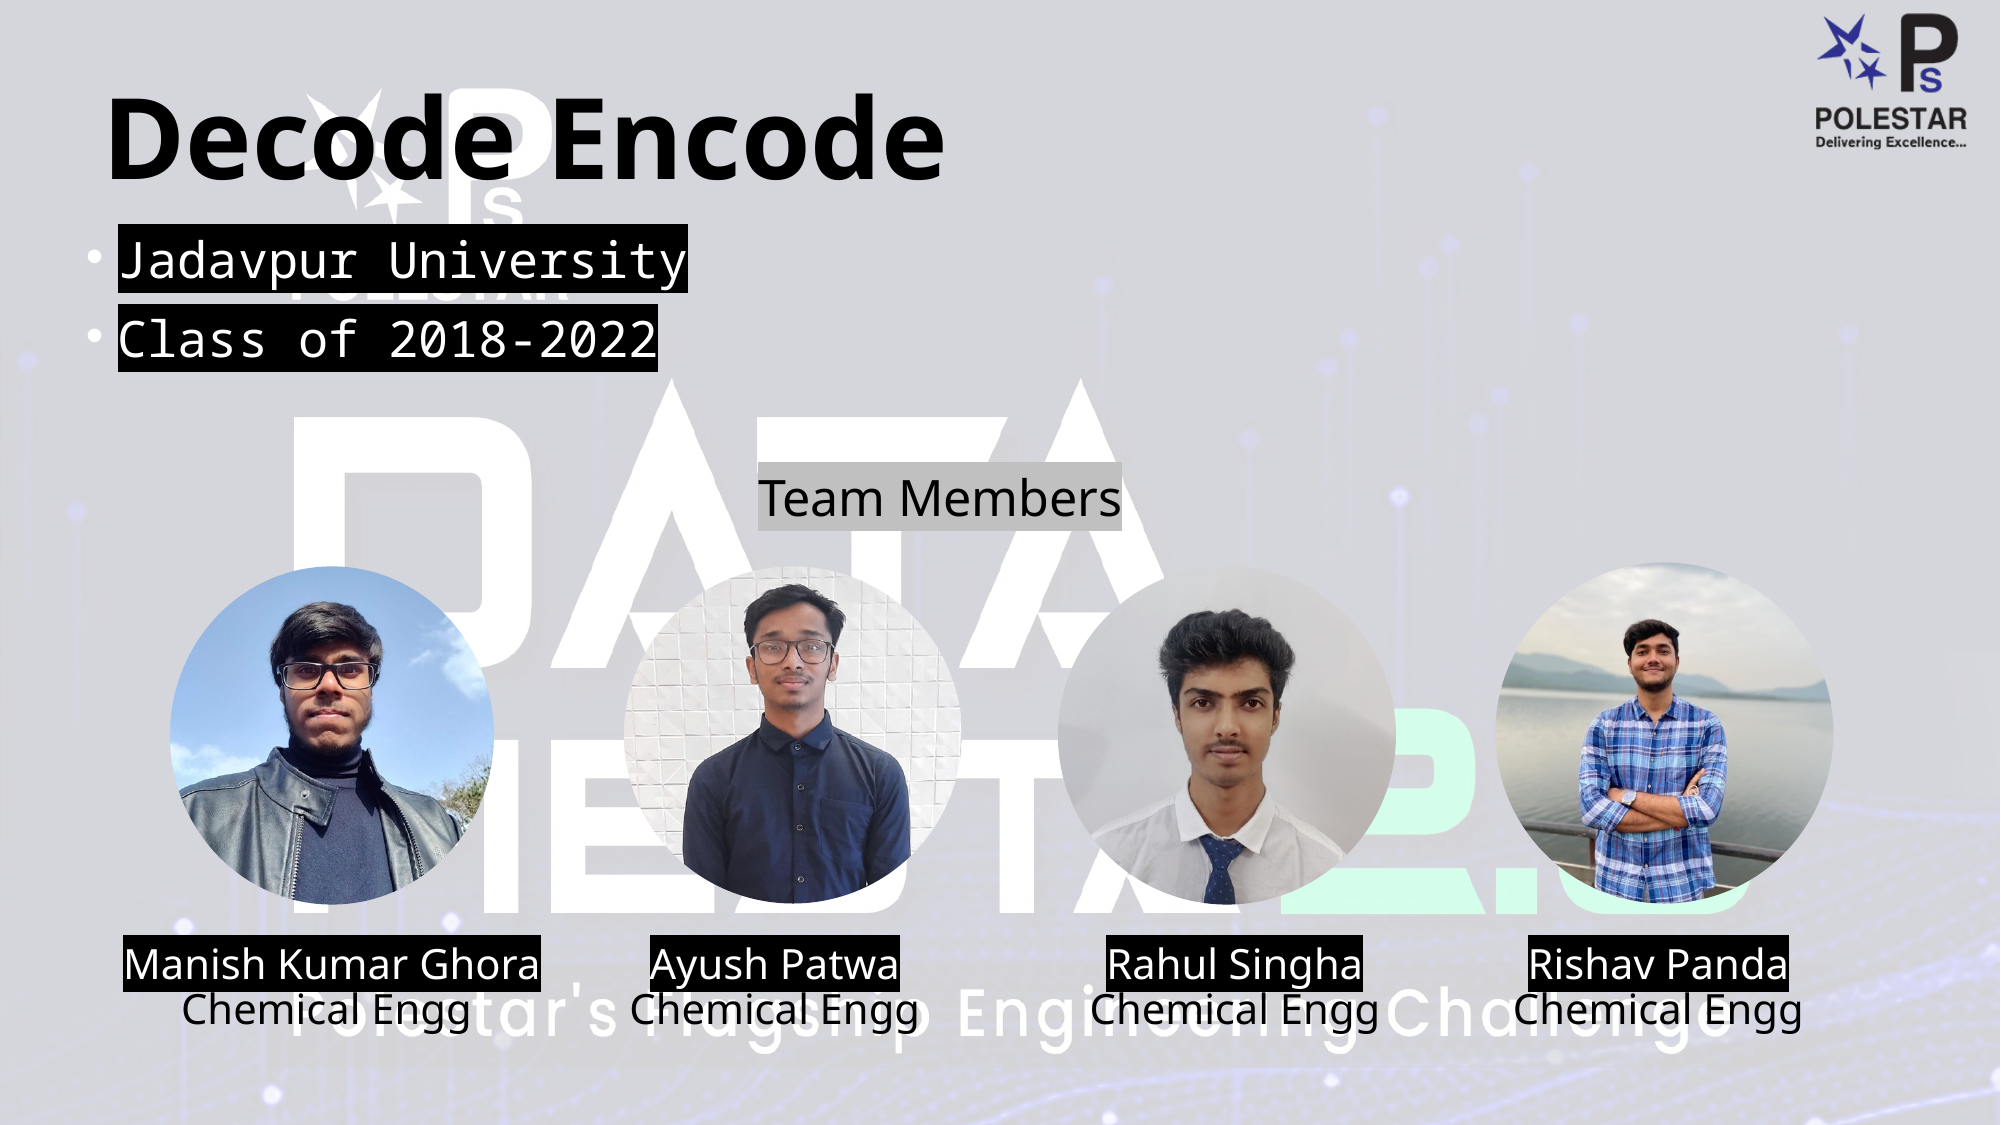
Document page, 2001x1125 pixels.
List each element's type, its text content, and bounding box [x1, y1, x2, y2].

text_box Decode Encode [87, 29, 1234, 221]
text_box Rishav Panda Chemical Engg [1495, 928, 1822, 1017]
picture [1495, 562, 1834, 904]
text_box Jadavpur University Class of 2018-2022 Team Members [70, 221, 1642, 538]
picture [169, 566, 494, 905]
picture [1806, 11, 1976, 154]
picture [623, 566, 962, 904]
text_box Manish Kumar Ghora Chemical Engg [100, 928, 564, 1037]
text_box Ayush Patwa Chemical Engg [611, 928, 938, 1017]
text_box Rahul Singha Chemical Engg [1071, 928, 1399, 1017]
picture [1057, 566, 1396, 905]
